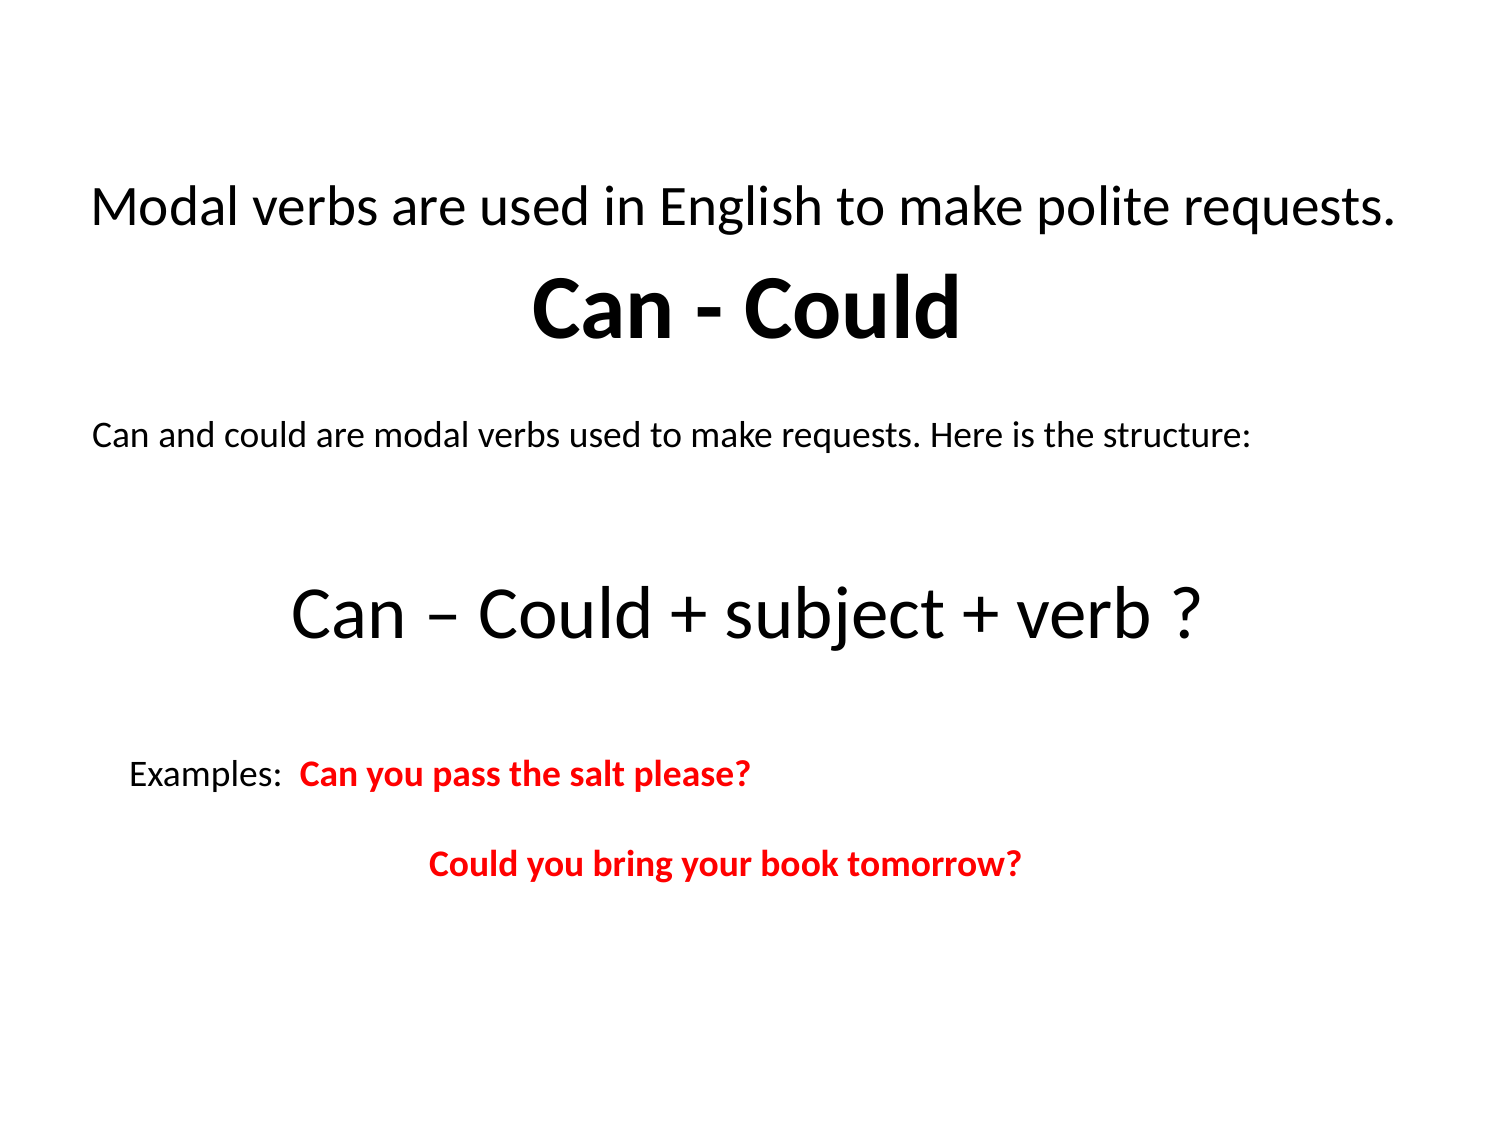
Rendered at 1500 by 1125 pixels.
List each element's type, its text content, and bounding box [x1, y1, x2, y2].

text_box Examples: Can you pass the salt please? Could you bring your book tomorrow? [114, 696, 1391, 892]
text_box Can and could are modal verbs used to make requests. Here is the structure: [77, 403, 1391, 463]
title Can - Could [72, 231, 1423, 372]
list Modal verbs are used in English to make polite requests. [75, 160, 1425, 296]
text_box Can – Could + subject + verb ? [73, 527, 1424, 691]
